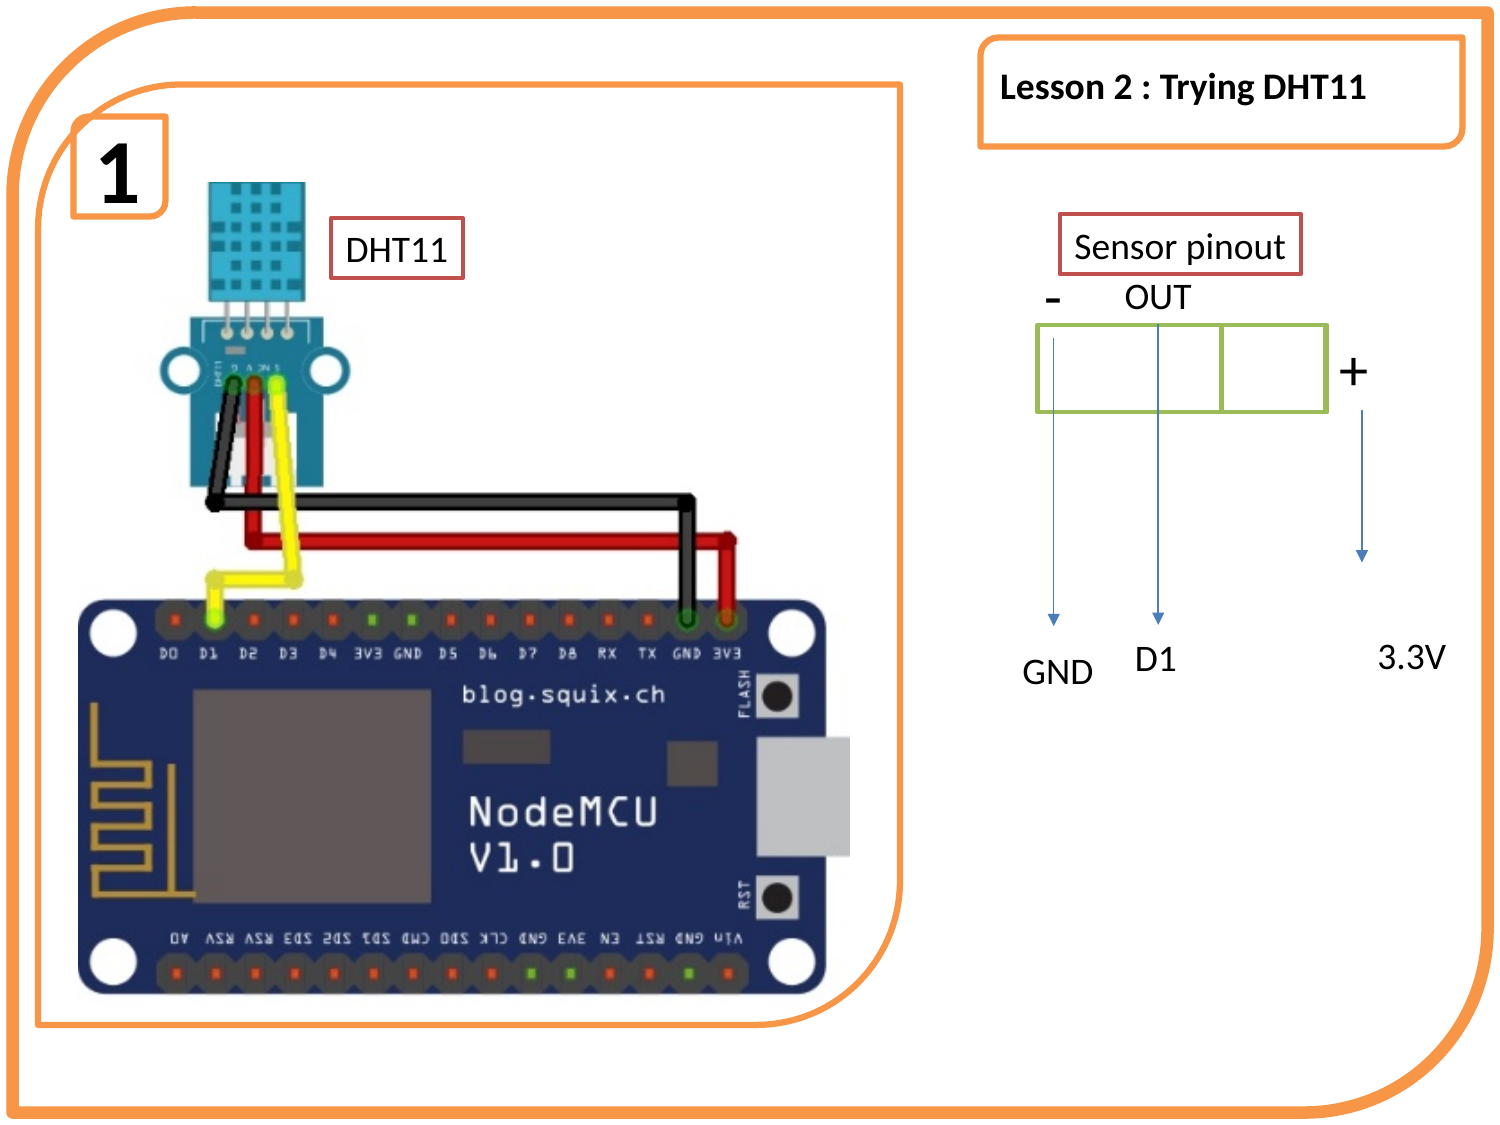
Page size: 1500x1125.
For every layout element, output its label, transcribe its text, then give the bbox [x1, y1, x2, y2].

text_box [1159, 323, 1219, 414]
text_box [110, 82, 903, 990]
text_box [10, 10, 1490, 1115]
text_box - [1029, 251, 1078, 337]
text_box OUT [1109, 276, 1207, 325]
text_box [1054, 323, 1157, 414]
text_box GND [1007, 639, 1109, 700]
text_box D1 [1120, 626, 1193, 686]
text_box 3.3V [1362, 624, 1462, 685]
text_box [73, 103, 180, 230]
text_box [1219, 323, 1327, 414]
text_box Sensor pinout [1058, 212, 1303, 276]
picture [77, 181, 851, 1006]
text_box [35, 136, 817, 1028]
text_box + [1324, 324, 1400, 410]
text_box [1035, 337, 1053, 414]
